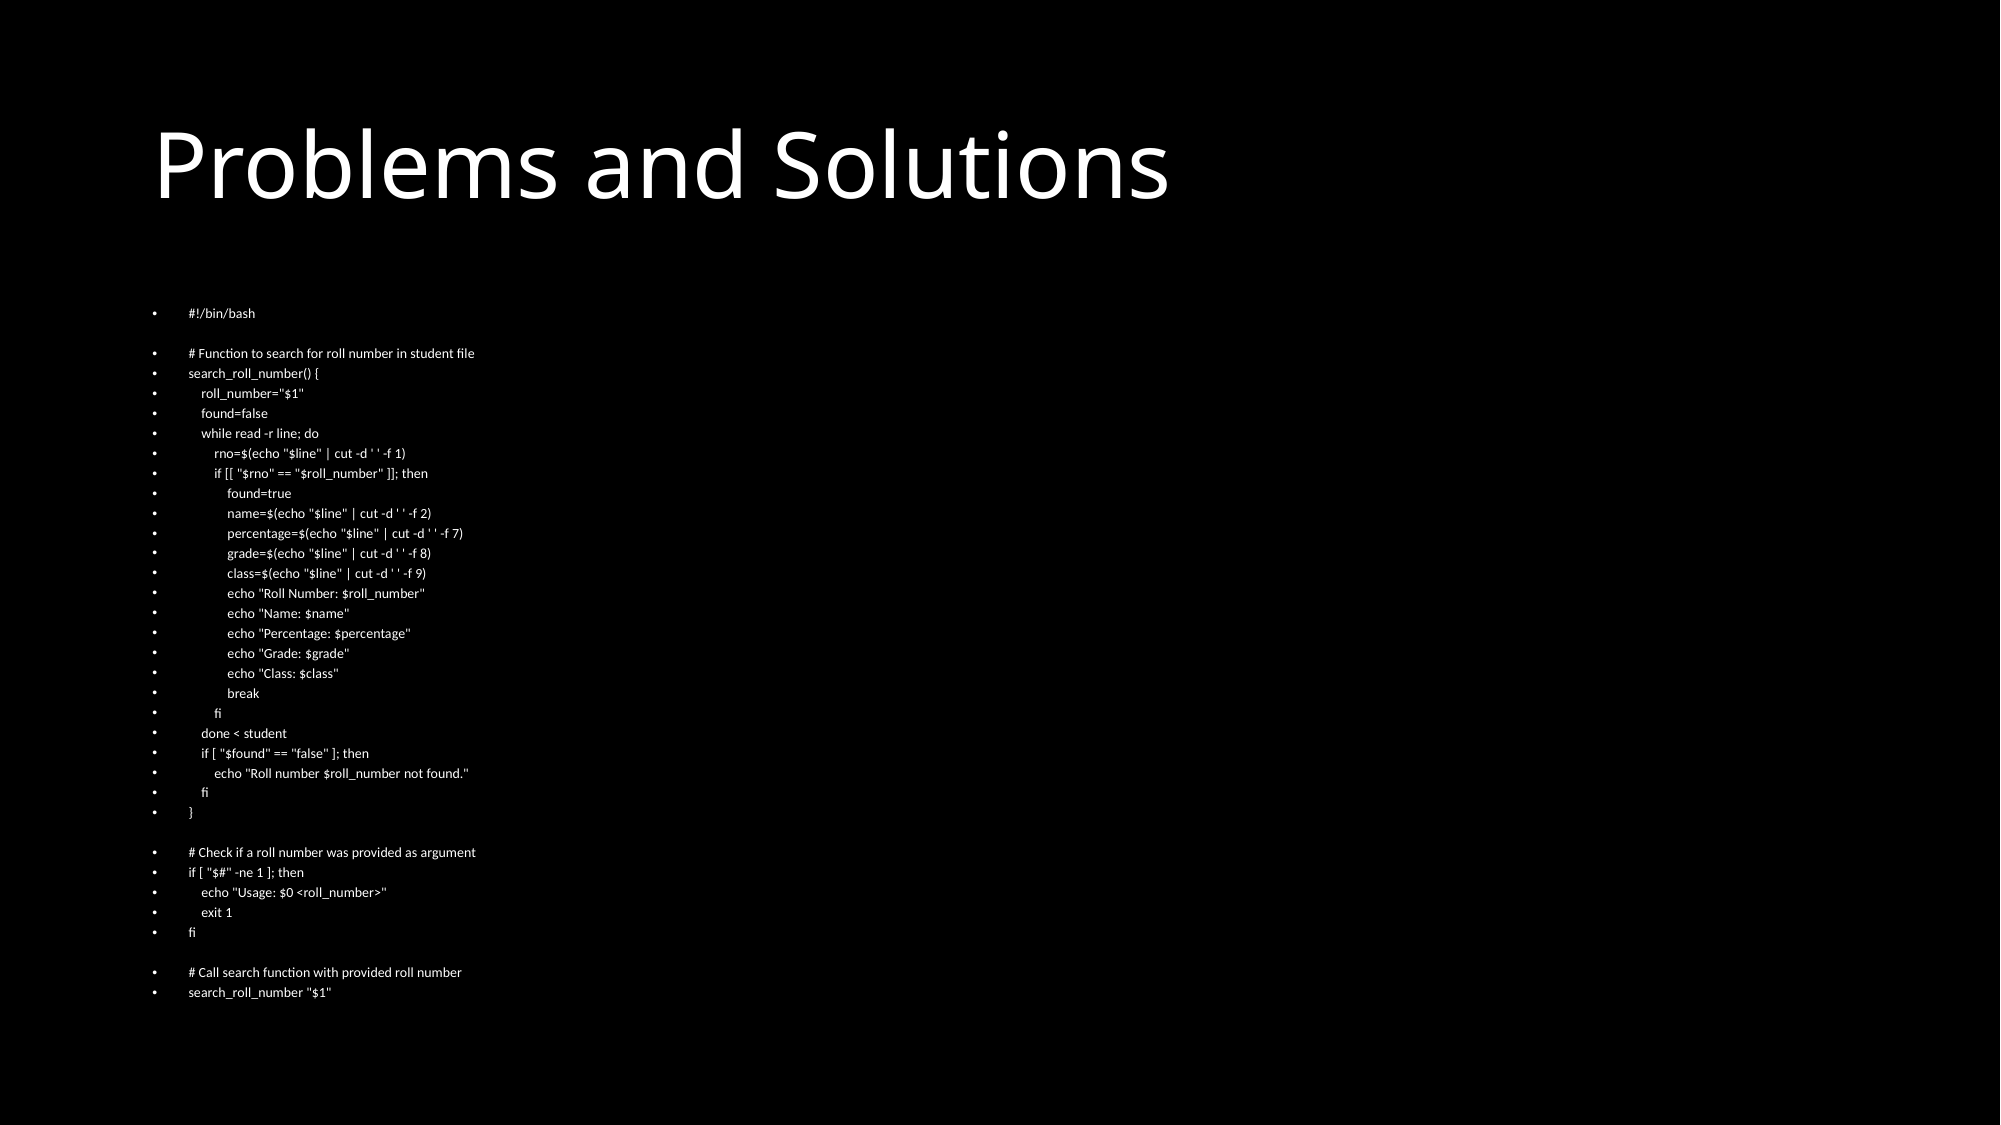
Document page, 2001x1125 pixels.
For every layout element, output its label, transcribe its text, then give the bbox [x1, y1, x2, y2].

list #!/bin/bash # Function to search for roll number in student file search_roll_number() { roll_number="$1" found=false while read -r line; do rno=$(echo "$line" | cut -d ' ' -f 1) if [[ "$rno" == "$roll_number" ]]; then found=true name=$(echo "$line" | cut -d ' ' -f 2) percentage=$(echo "$line" | cut -d ' ' -f 7) grade=$(echo "$line" | cut -d ' ' -f 8) class=$(echo "$line" | cut -d ' ' -f 9) echo "Roll Number: $roll_number" echo "Name: $name" echo "Percentage: $percentage" echo "Grade: $grade" echo "Class: $class" break fi done < student if [ "$found" == "false" ]; then echo "Roll number $roll_number not found." fi } # Check if a roll number was provided as argument if [ "$#" -ne 1 ]; then echo "Usage: $0 <roll_number>" exit 1 fi # Call search function with provided roll number search_roll_number "$1" [137, 299, 1863, 1014]
title Problems and Solutions [137, 59, 1863, 278]
